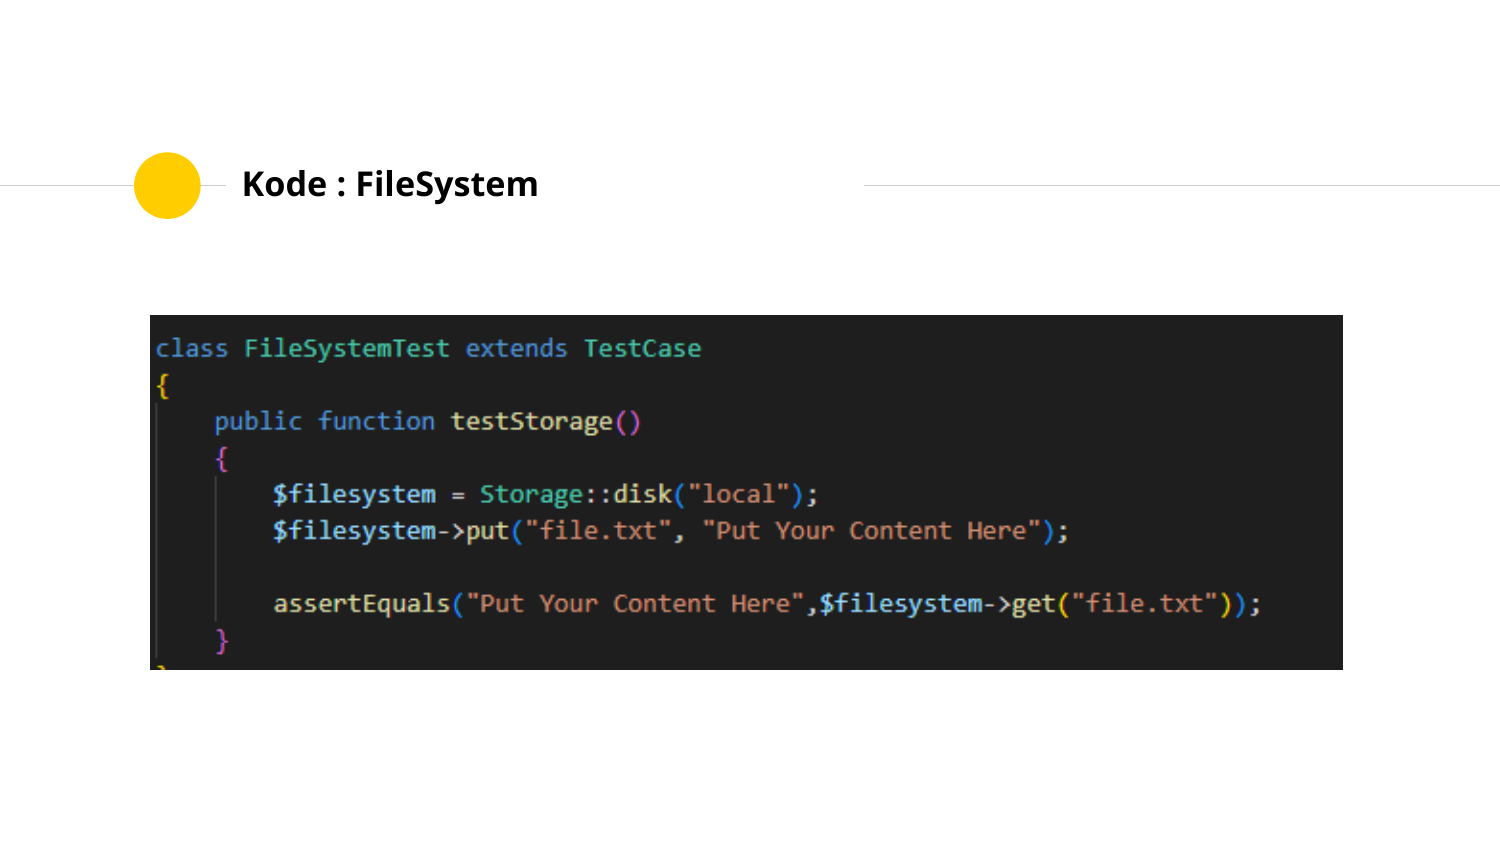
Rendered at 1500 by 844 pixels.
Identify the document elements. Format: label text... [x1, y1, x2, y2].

title Kode : FileSystem [226, 146, 863, 219]
picture [150, 314, 1344, 671]
